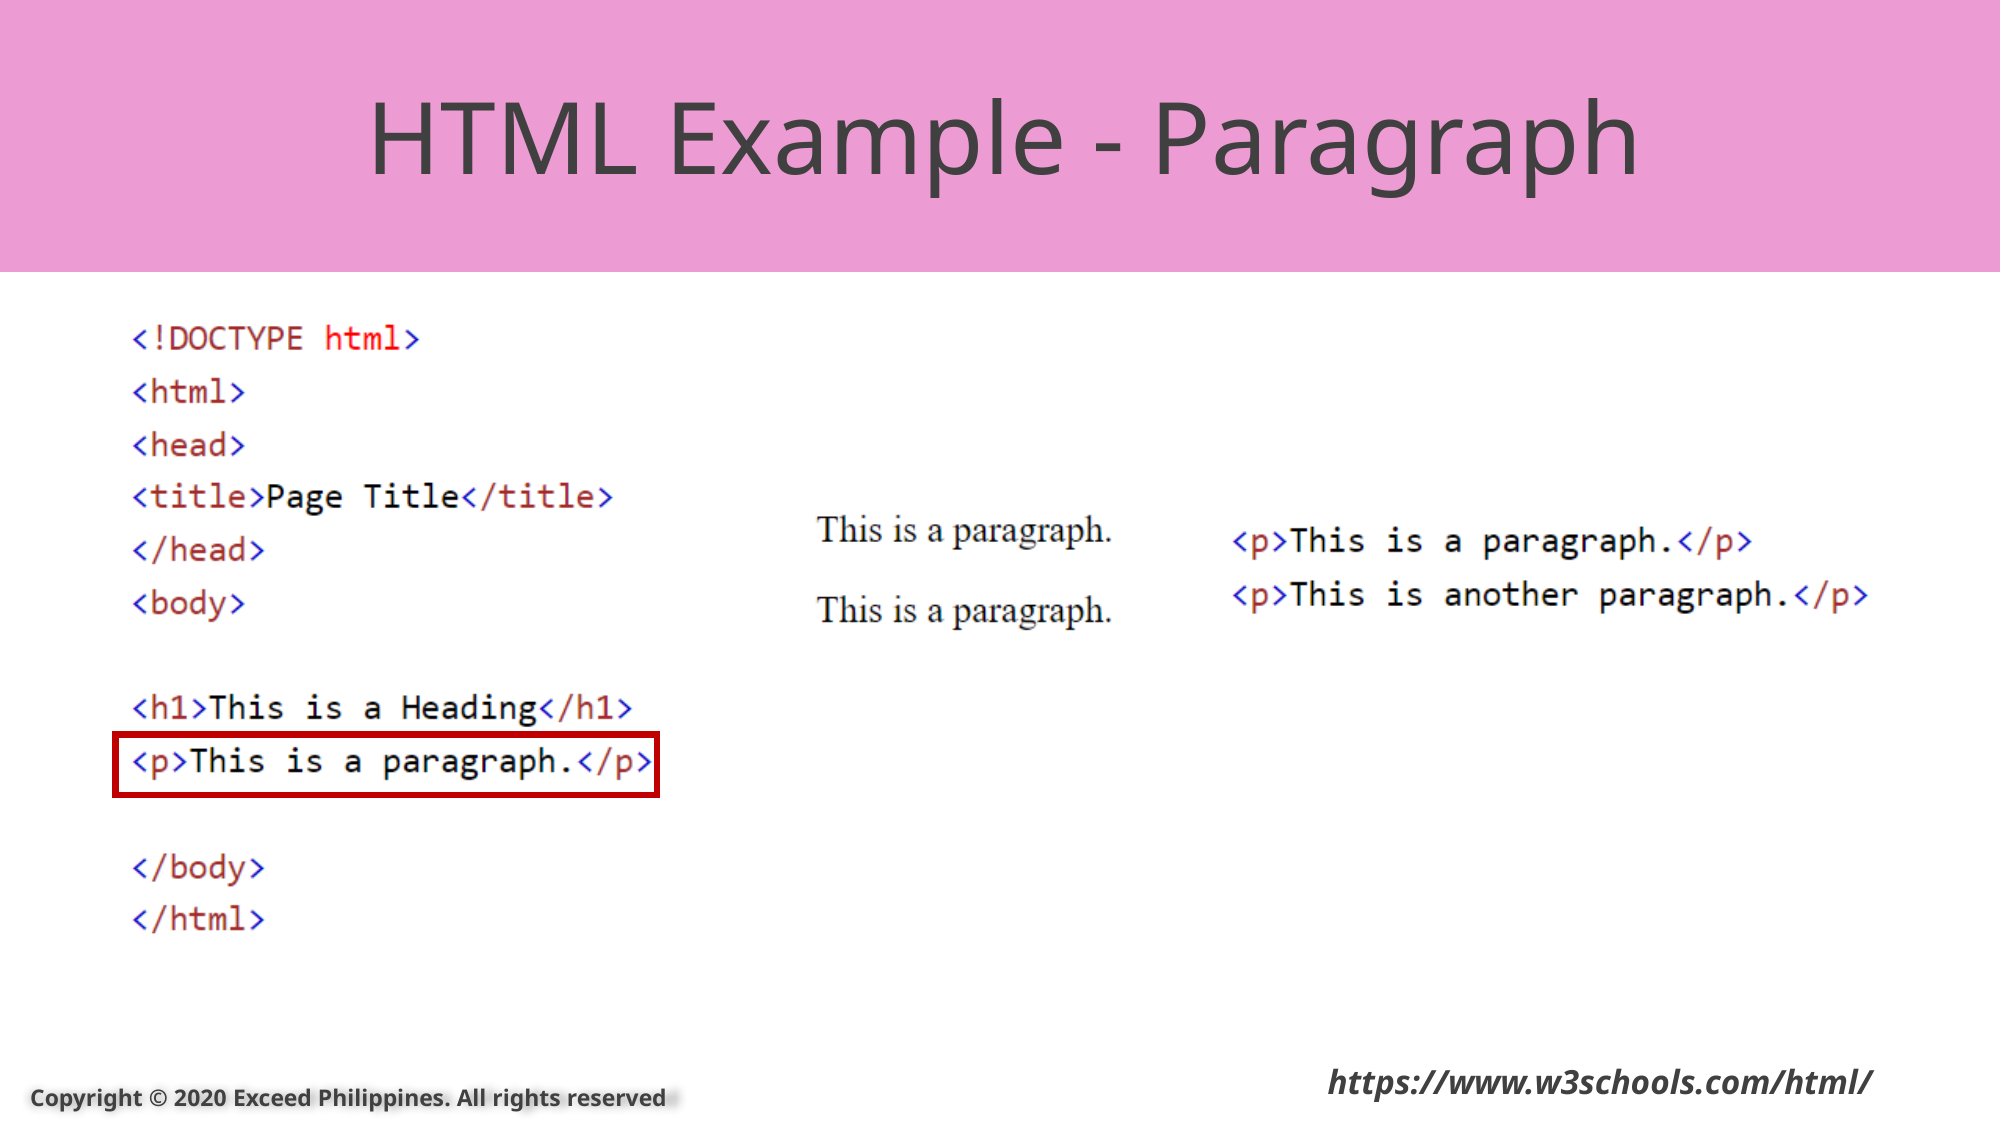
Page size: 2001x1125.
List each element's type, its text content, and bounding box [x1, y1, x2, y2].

picture [112, 312, 1174, 954]
text_box [0, 0, 2000, 273]
text_box Copyright © 2020 Exceed Philippines. All rights reserved [15, 1075, 1260, 1118]
picture [1215, 500, 1902, 625]
text_box https://www.w3schools.com/html/ [951, 1054, 1888, 1109]
text_box HTML Example - Paragraph [317, 67, 1693, 202]
